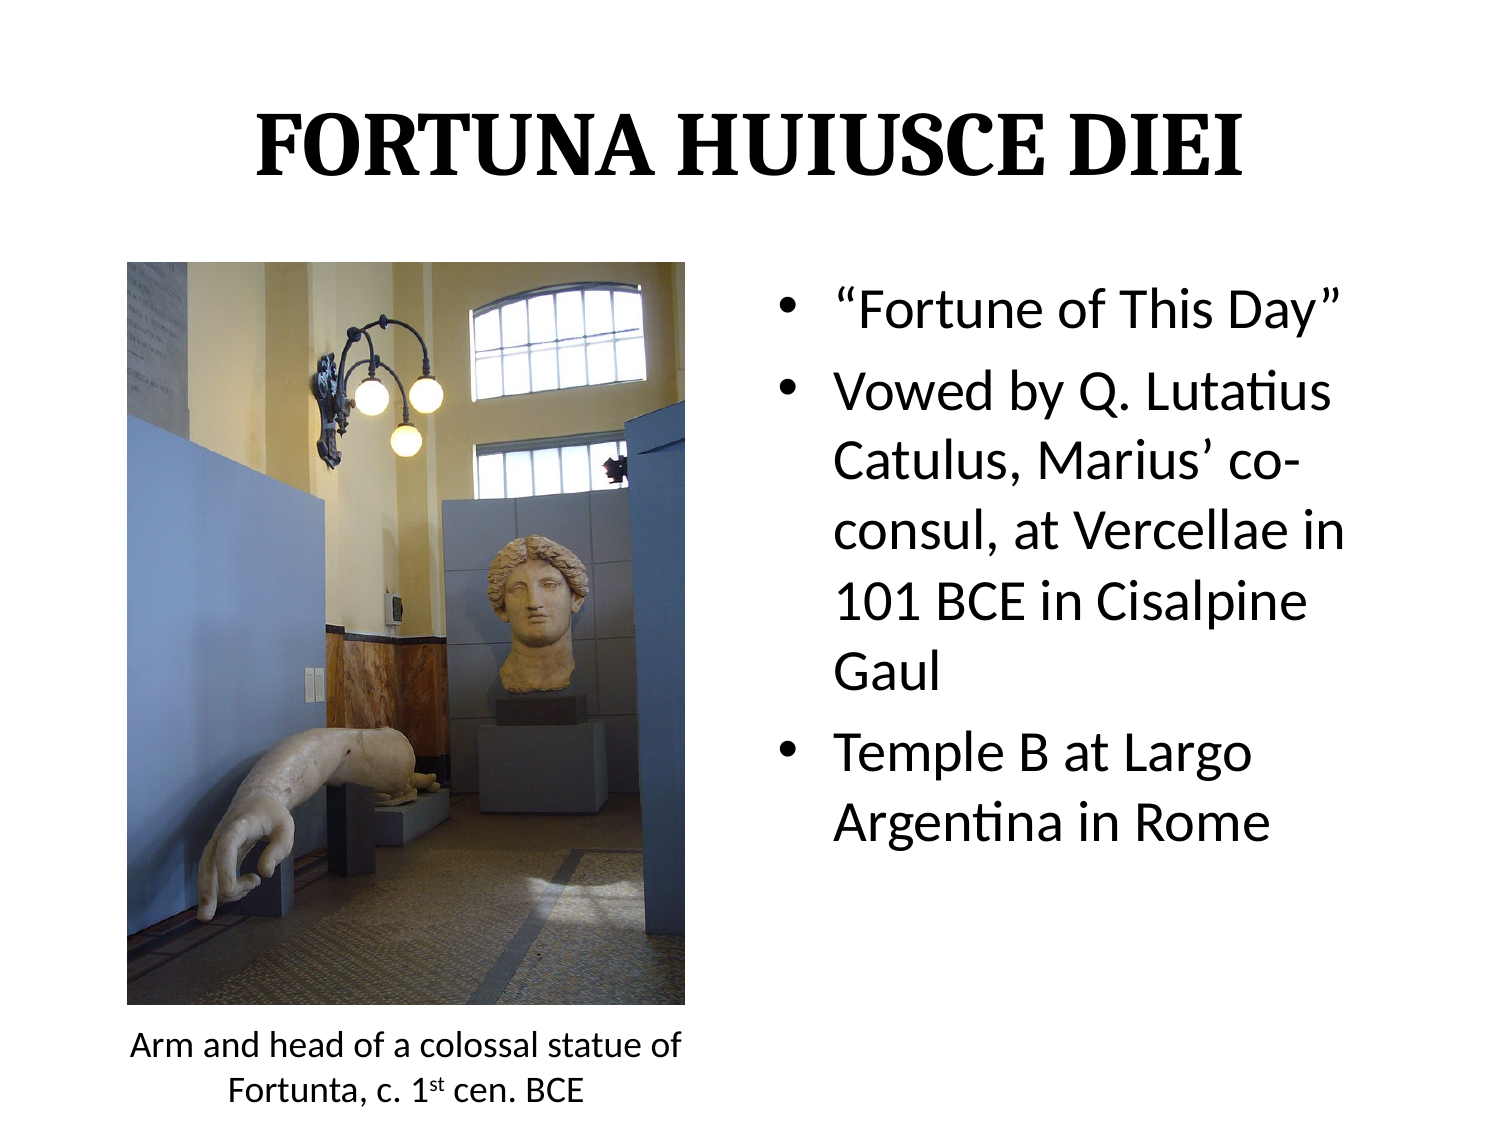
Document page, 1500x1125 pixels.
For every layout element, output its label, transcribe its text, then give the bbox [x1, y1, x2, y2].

list “Fortune of This Day” Vowed by Q. Lutatius Catulus, Marius’ co-consul, at Vercellae in 101 BCE in Cisalpine Gaul Temple B at Largo Argentina in Rome [762, 262, 1425, 1005]
text_box Arm and head of a colossal statue of Fortunta, c. 1st cen. BCE [74, 1012, 738, 1118]
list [127, 262, 685, 1006]
title Fortuna Huiusce Diei [75, 45, 1425, 233]
